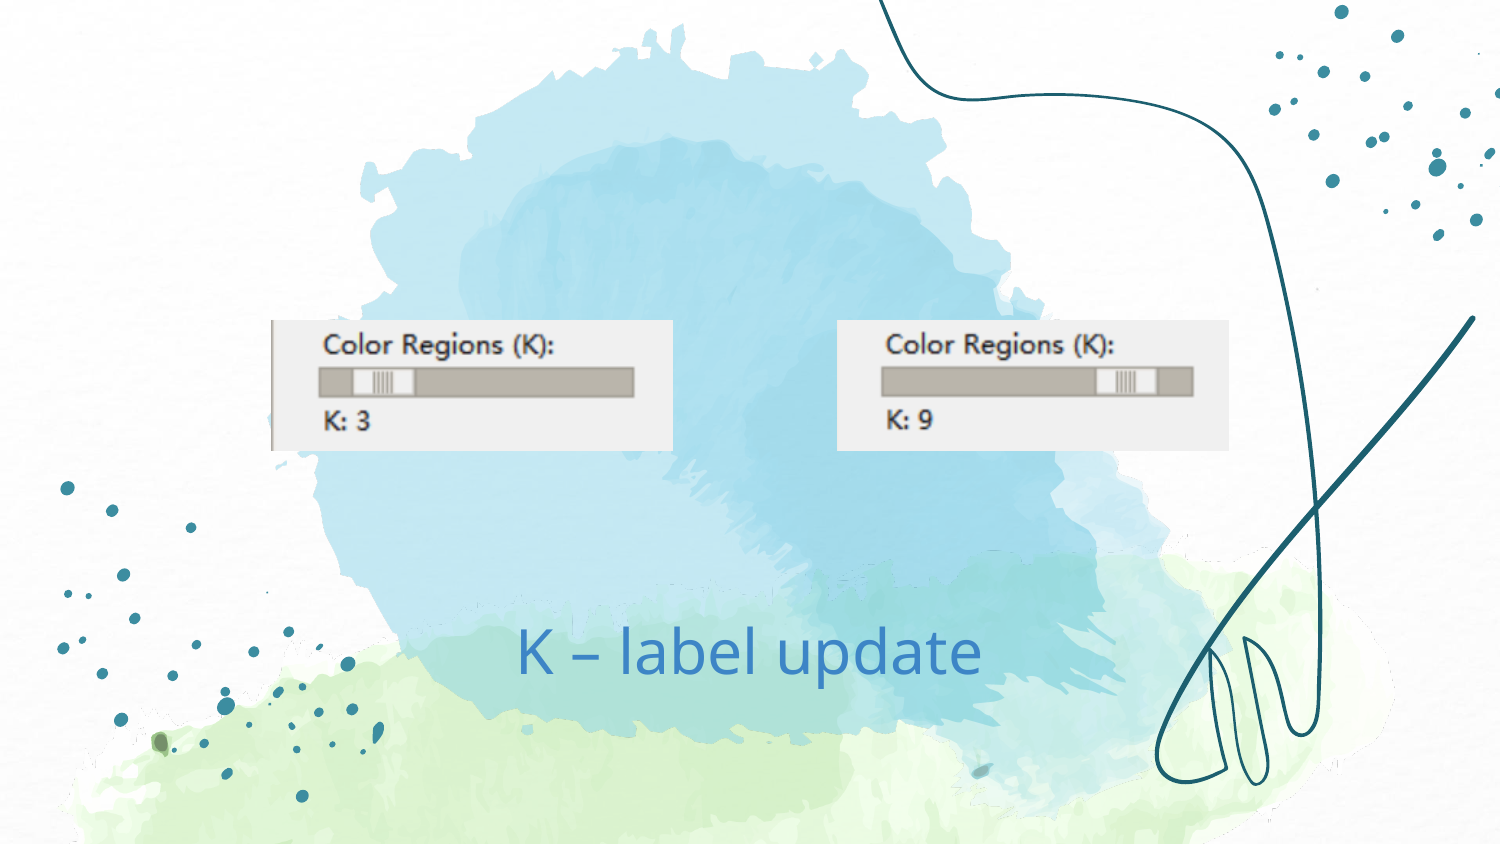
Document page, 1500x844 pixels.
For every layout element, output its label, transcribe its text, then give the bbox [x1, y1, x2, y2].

title K – label update [434, 584, 1066, 715]
picture [1211, 516, 1318, 783]
picture [0, 0, 1500, 844]
picture [1159, 653, 1224, 780]
